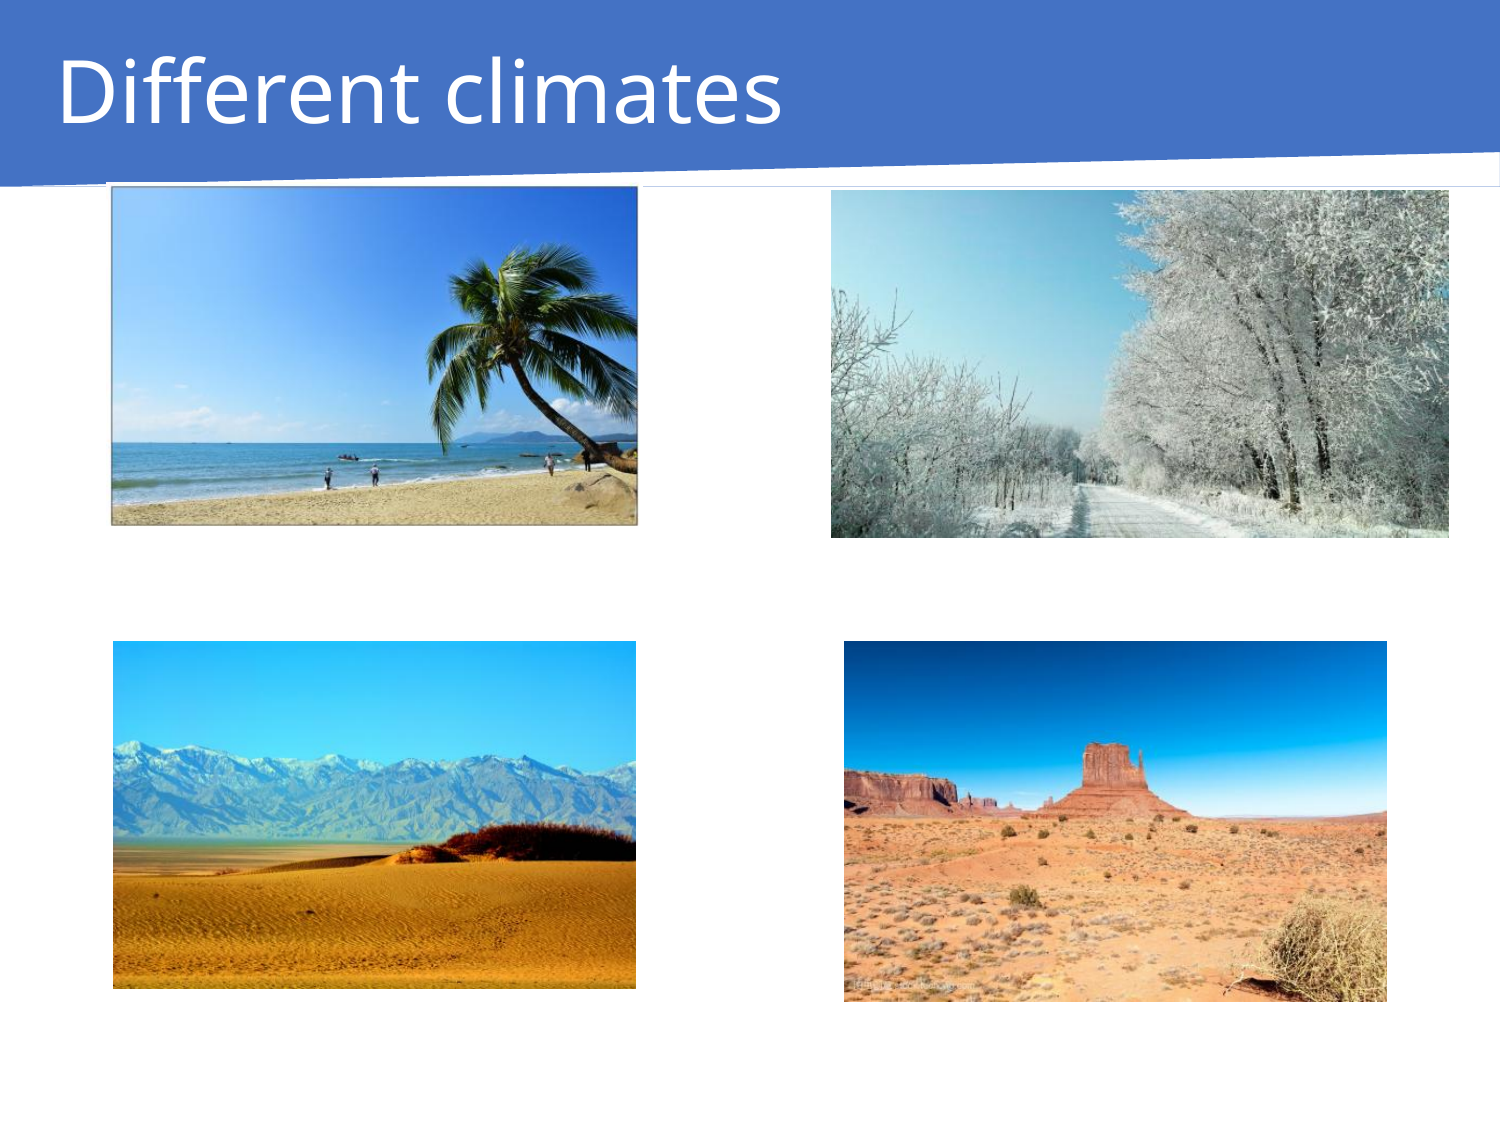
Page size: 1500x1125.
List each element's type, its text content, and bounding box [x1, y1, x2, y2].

list Different climates [40, 40, 1405, 141]
picture [831, 190, 1450, 538]
picture [844, 738, 1387, 1002]
picture [113, 641, 636, 990]
picture [106, 182, 643, 530]
picture [844, 641, 1387, 746]
